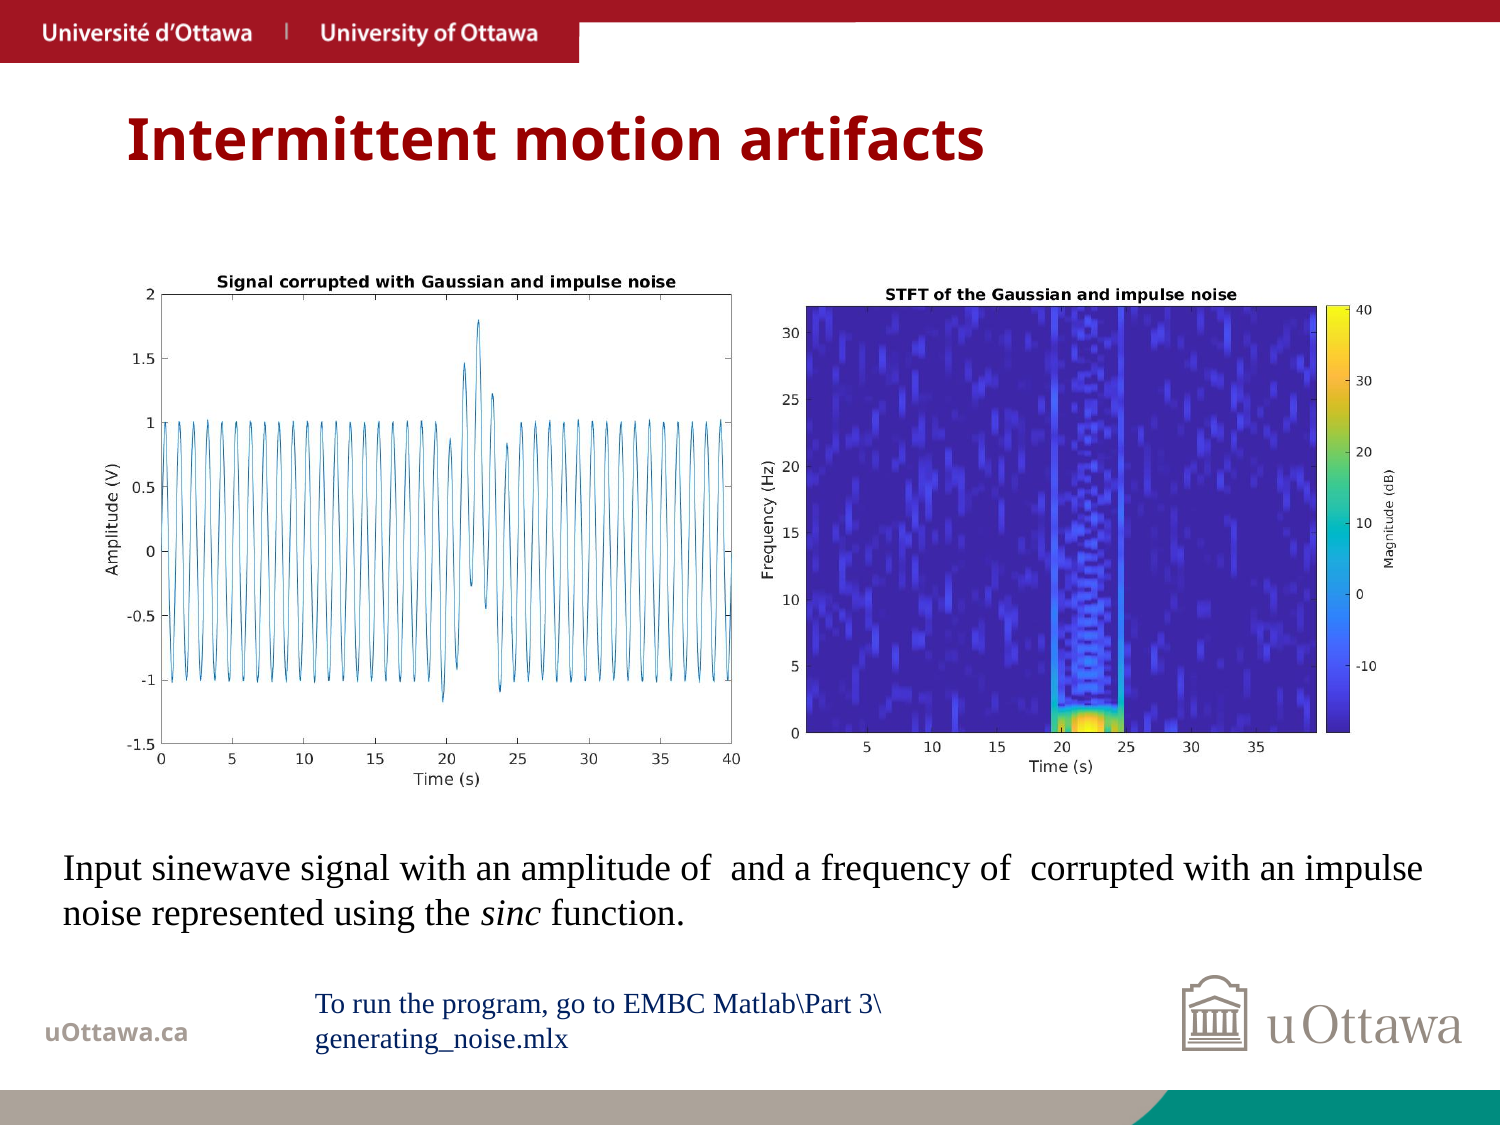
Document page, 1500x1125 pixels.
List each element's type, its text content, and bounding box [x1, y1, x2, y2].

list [102, 273, 741, 789]
text_box To run the program, go to EMBC Matlab\Part 3\generating_noise.mlx [299, 976, 1053, 1062]
title Intermittent motion artifacts [112, 62, 1188, 213]
picture [1182, 975, 1462, 1051]
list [759, 286, 1398, 776]
picture [0, 0, 1500, 63]
picture [0, 1090, 1500, 1125]
